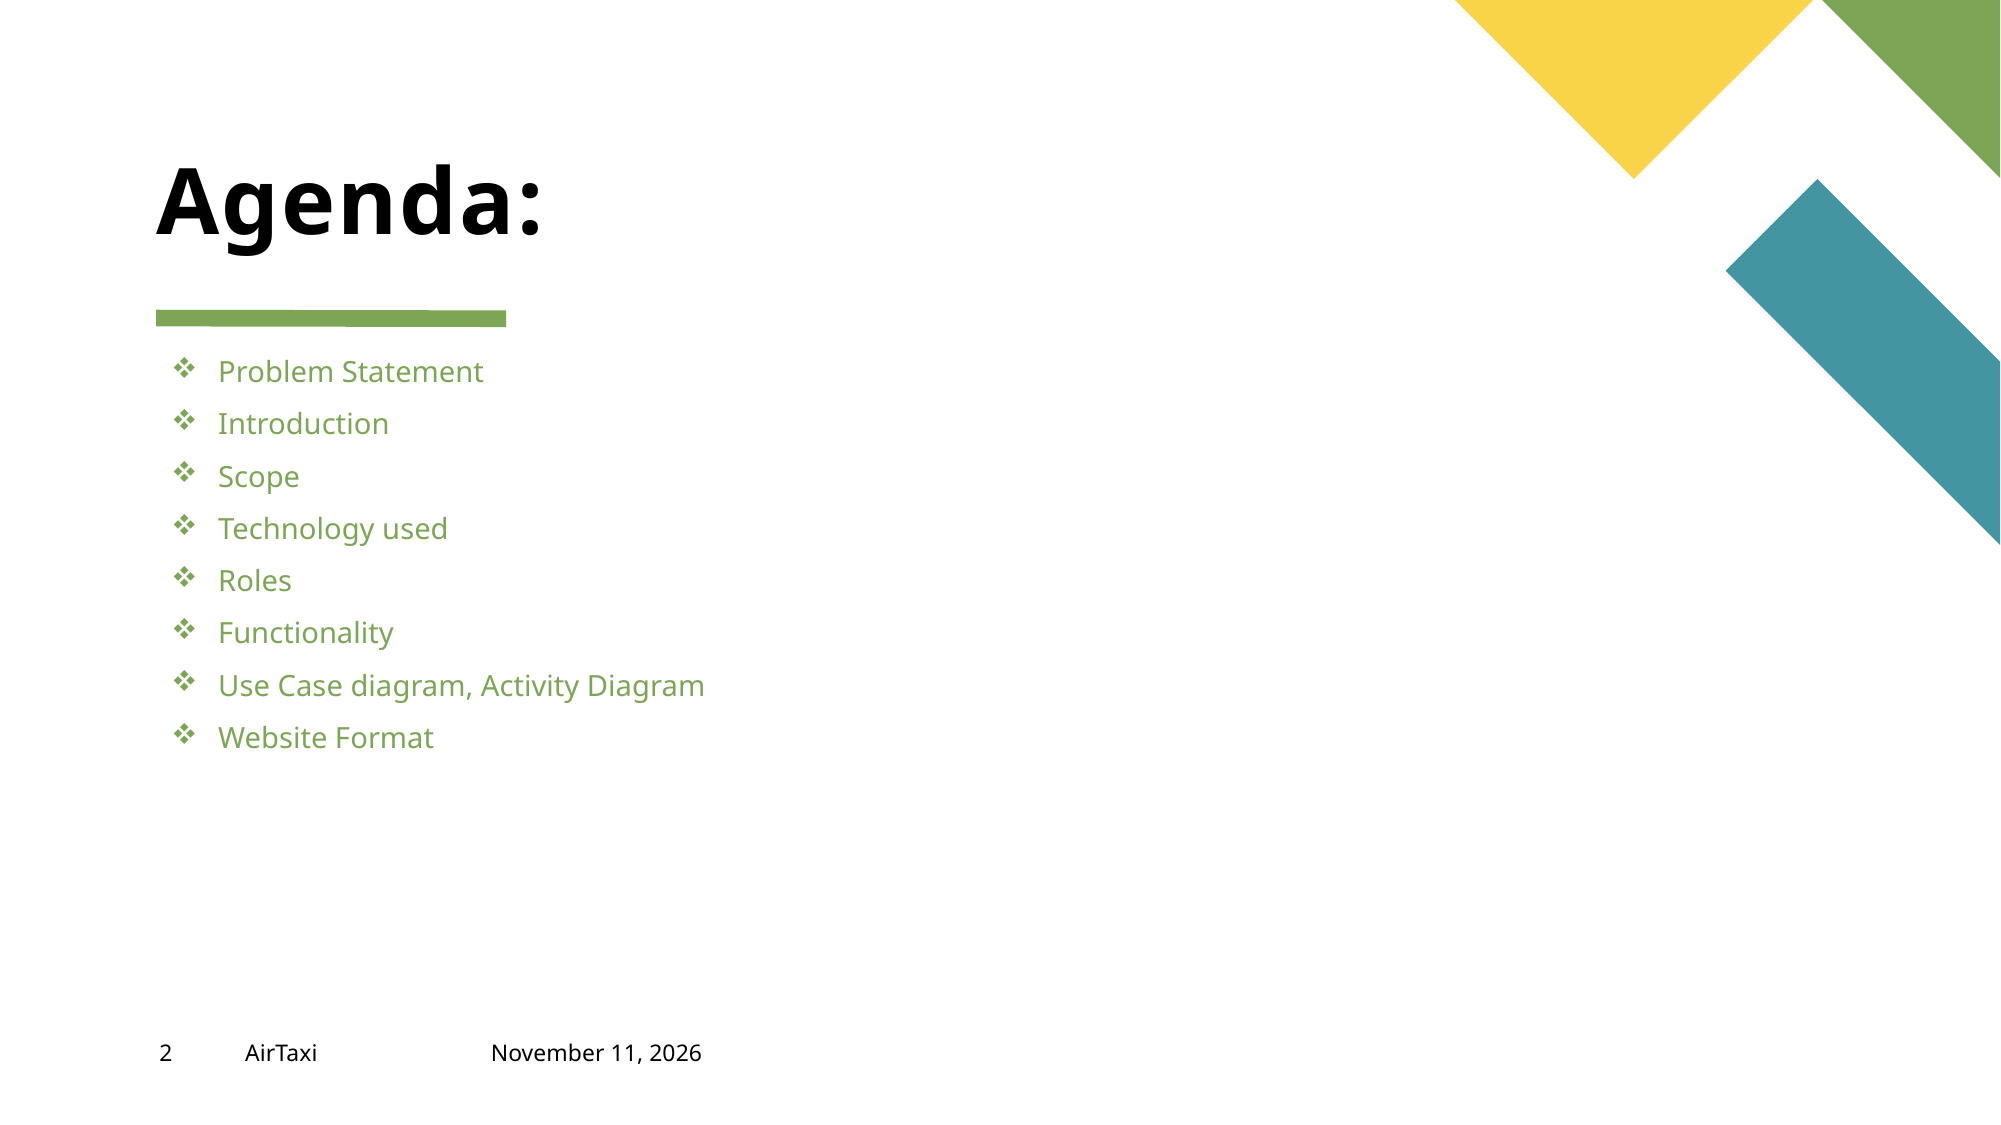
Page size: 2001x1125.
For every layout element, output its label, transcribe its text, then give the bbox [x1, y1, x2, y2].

list Problem Statement Introduction Scope Technology used Roles Functionality Use Case diagram, Activity Diagram Website Format [156, 350, 1717, 1002]
slide_number 2 [159, 1038, 245, 1080]
title Agenda: [156, 154, 967, 255]
footer AirTaxi [245, 1038, 490, 1080]
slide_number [490, 1038, 707, 1080]
